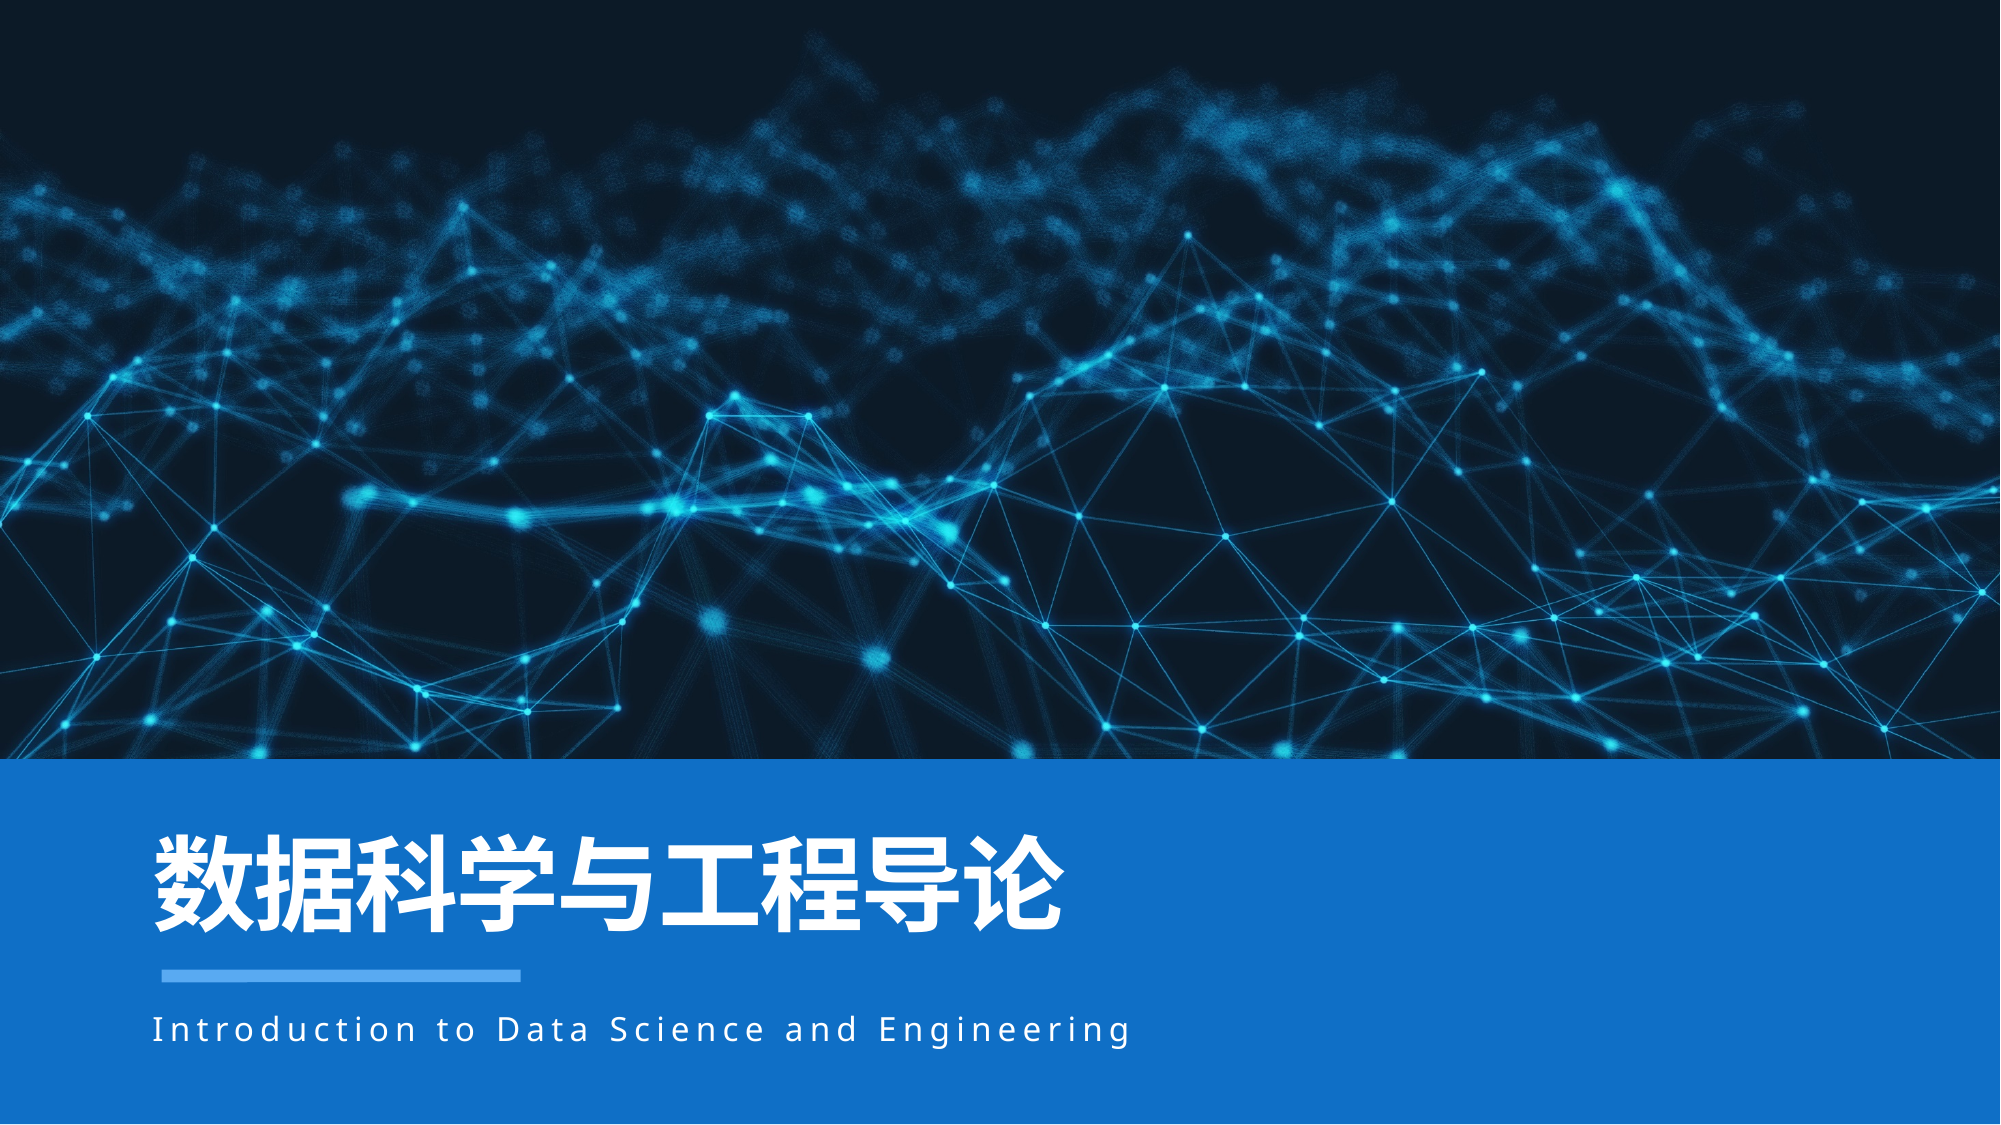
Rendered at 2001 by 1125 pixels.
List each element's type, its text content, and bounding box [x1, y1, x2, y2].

list Introduction to Data Science and Engineering [137, 1004, 1709, 1061]
picture [0, 0, 2000, 759]
title 数据科学与工程导论 [137, 826, 1709, 973]
